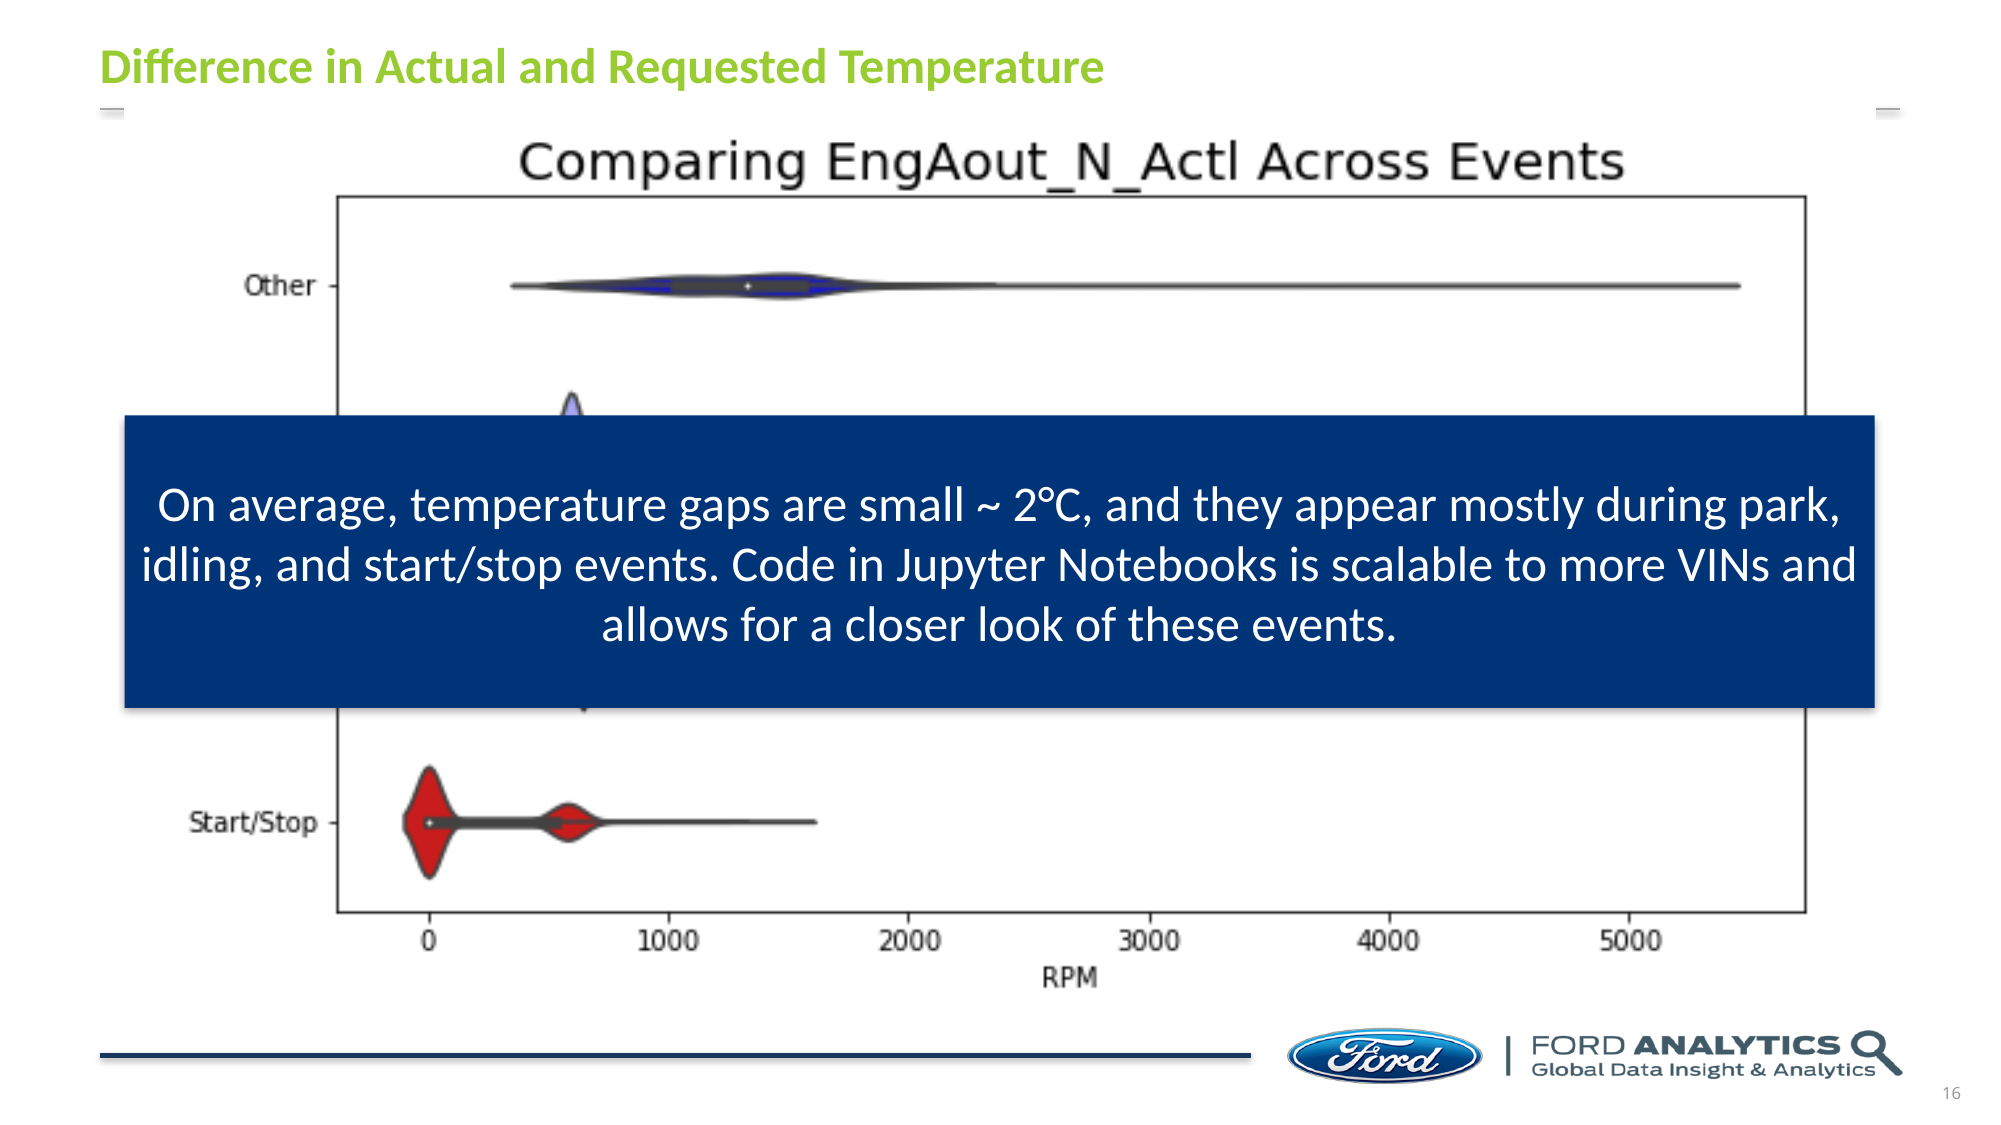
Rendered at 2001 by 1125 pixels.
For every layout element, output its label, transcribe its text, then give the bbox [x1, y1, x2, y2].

picture [1285, 1023, 1905, 1088]
title Difference in Actual and Requested Temperature [99, 24, 1900, 102]
picture [124, 103, 1876, 1022]
slide_number 16 [1903, 1064, 2000, 1124]
